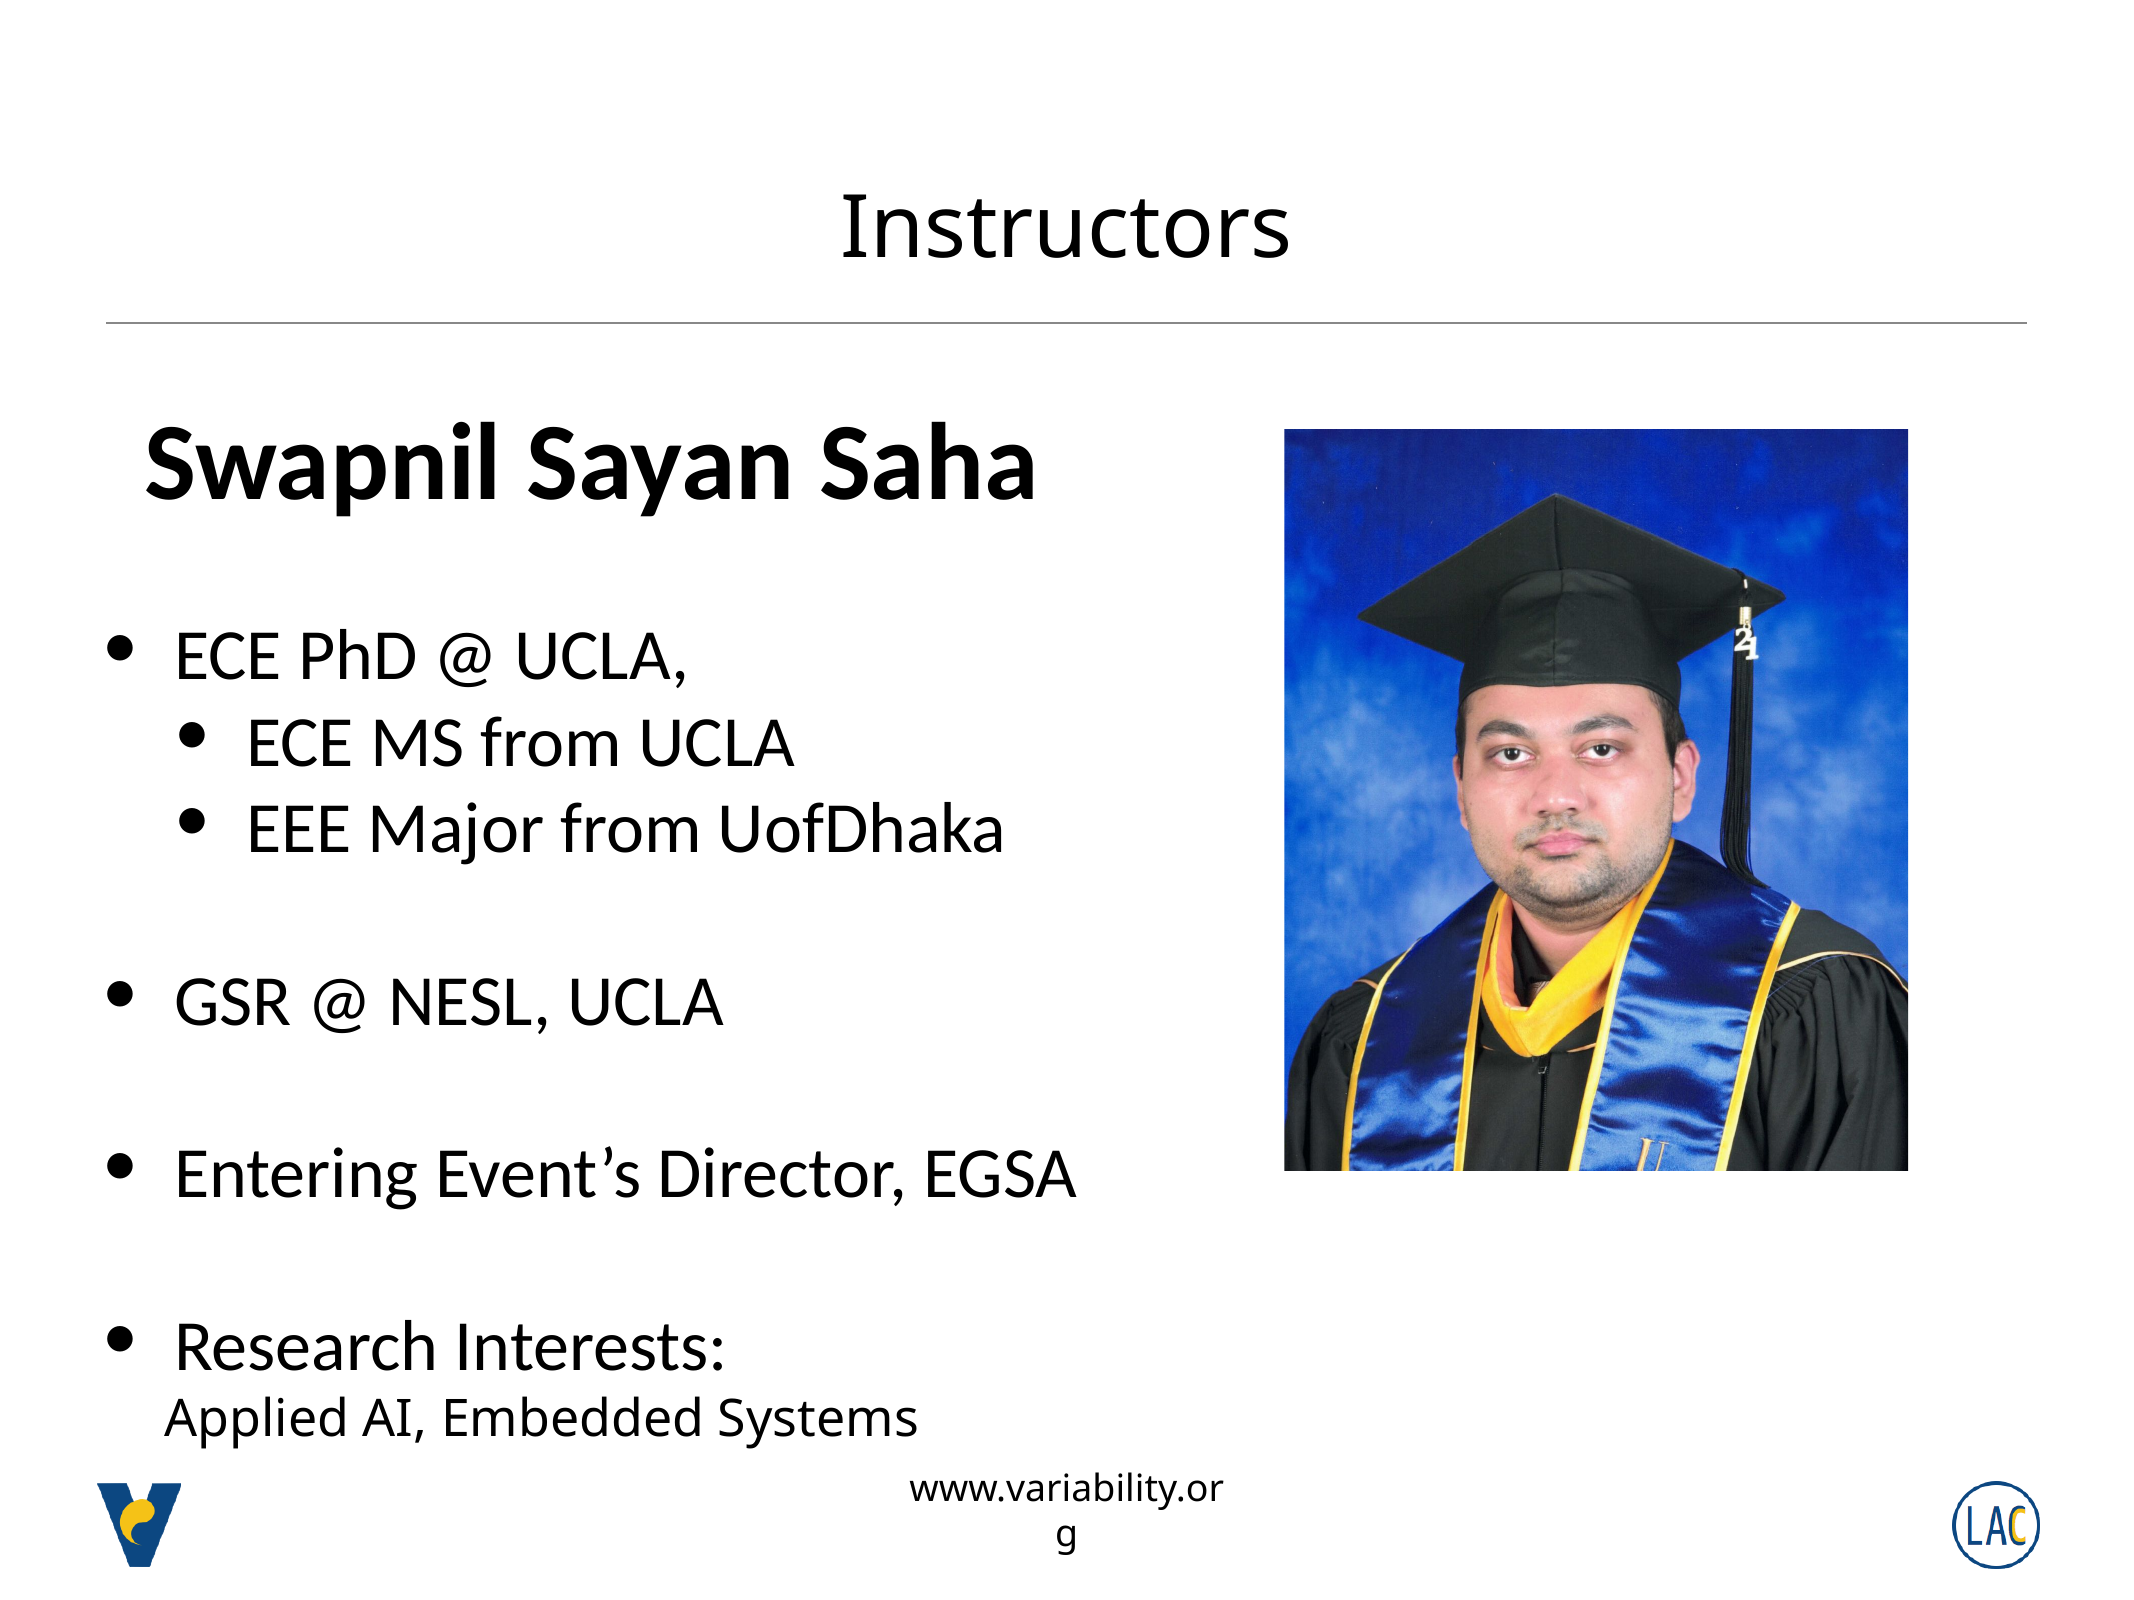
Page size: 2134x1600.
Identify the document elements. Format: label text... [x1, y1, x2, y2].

list Swapnil Sayan Saha ECE PhD @ UCLA, ECE MS from UCLA EEE Major from UofDhaka GSR @ NESL, UCLA Entering Event’s Director, EGSA Research Interests: Applied AI, Embedded Systems [93, 381, 2040, 1459]
title Instructors [93, 54, 2040, 284]
picture [97, 1483, 181, 1567]
picture [1284, 429, 1909, 1171]
picture [1952, 1481, 2040, 1569]
